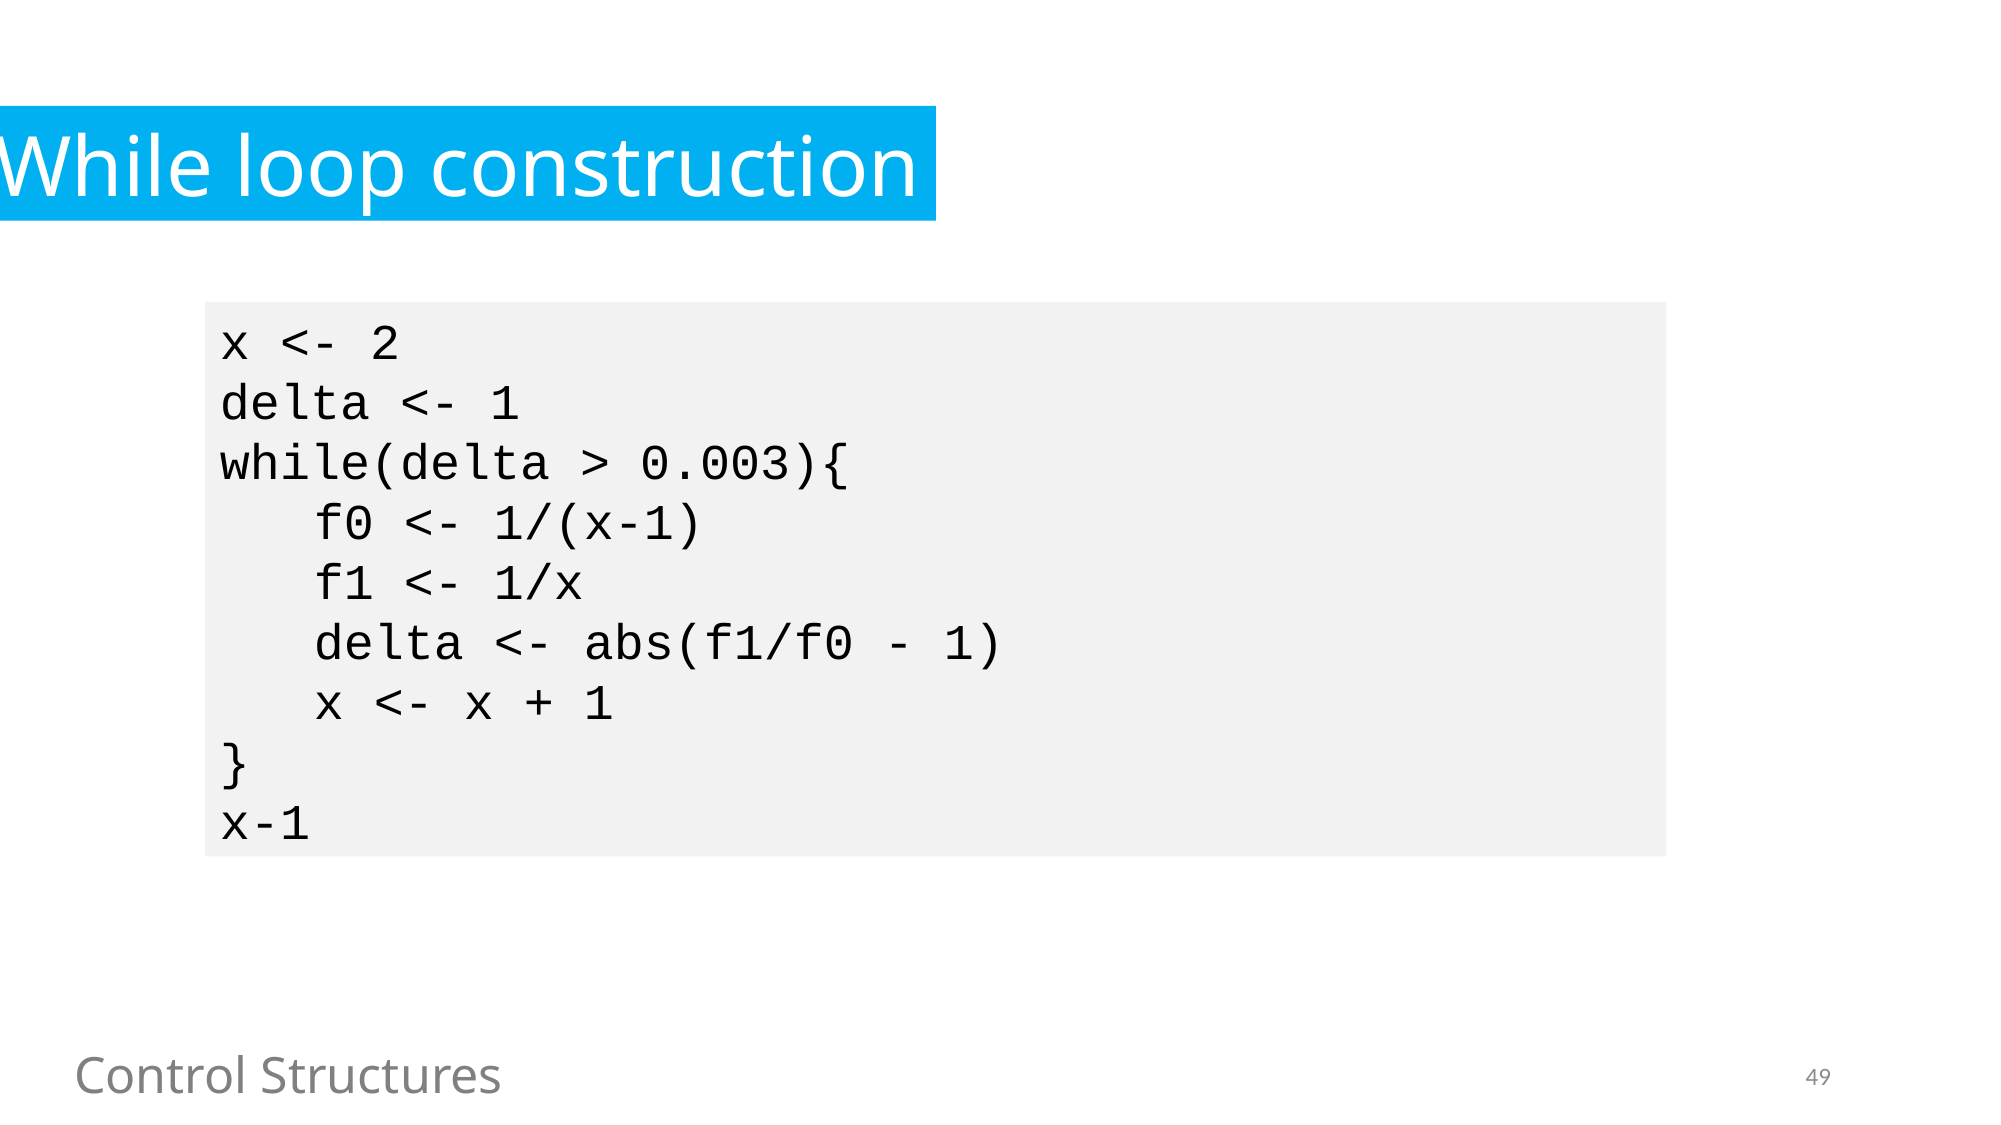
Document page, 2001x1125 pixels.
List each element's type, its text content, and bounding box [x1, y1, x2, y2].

text_box While loop construction [0, 105, 936, 221]
text_box x <- 2 delta <- 1 while(delta > 0.003){ f0 <- 1/(x-1) f1 <- 1/x delta <- abs(f1/f0 - 1) x <- x + 1 } x-1 [205, 301, 1667, 857]
slide_number 49 [1529, 1045, 1847, 1106]
text_box Control Structures [59, 1036, 1529, 1111]
